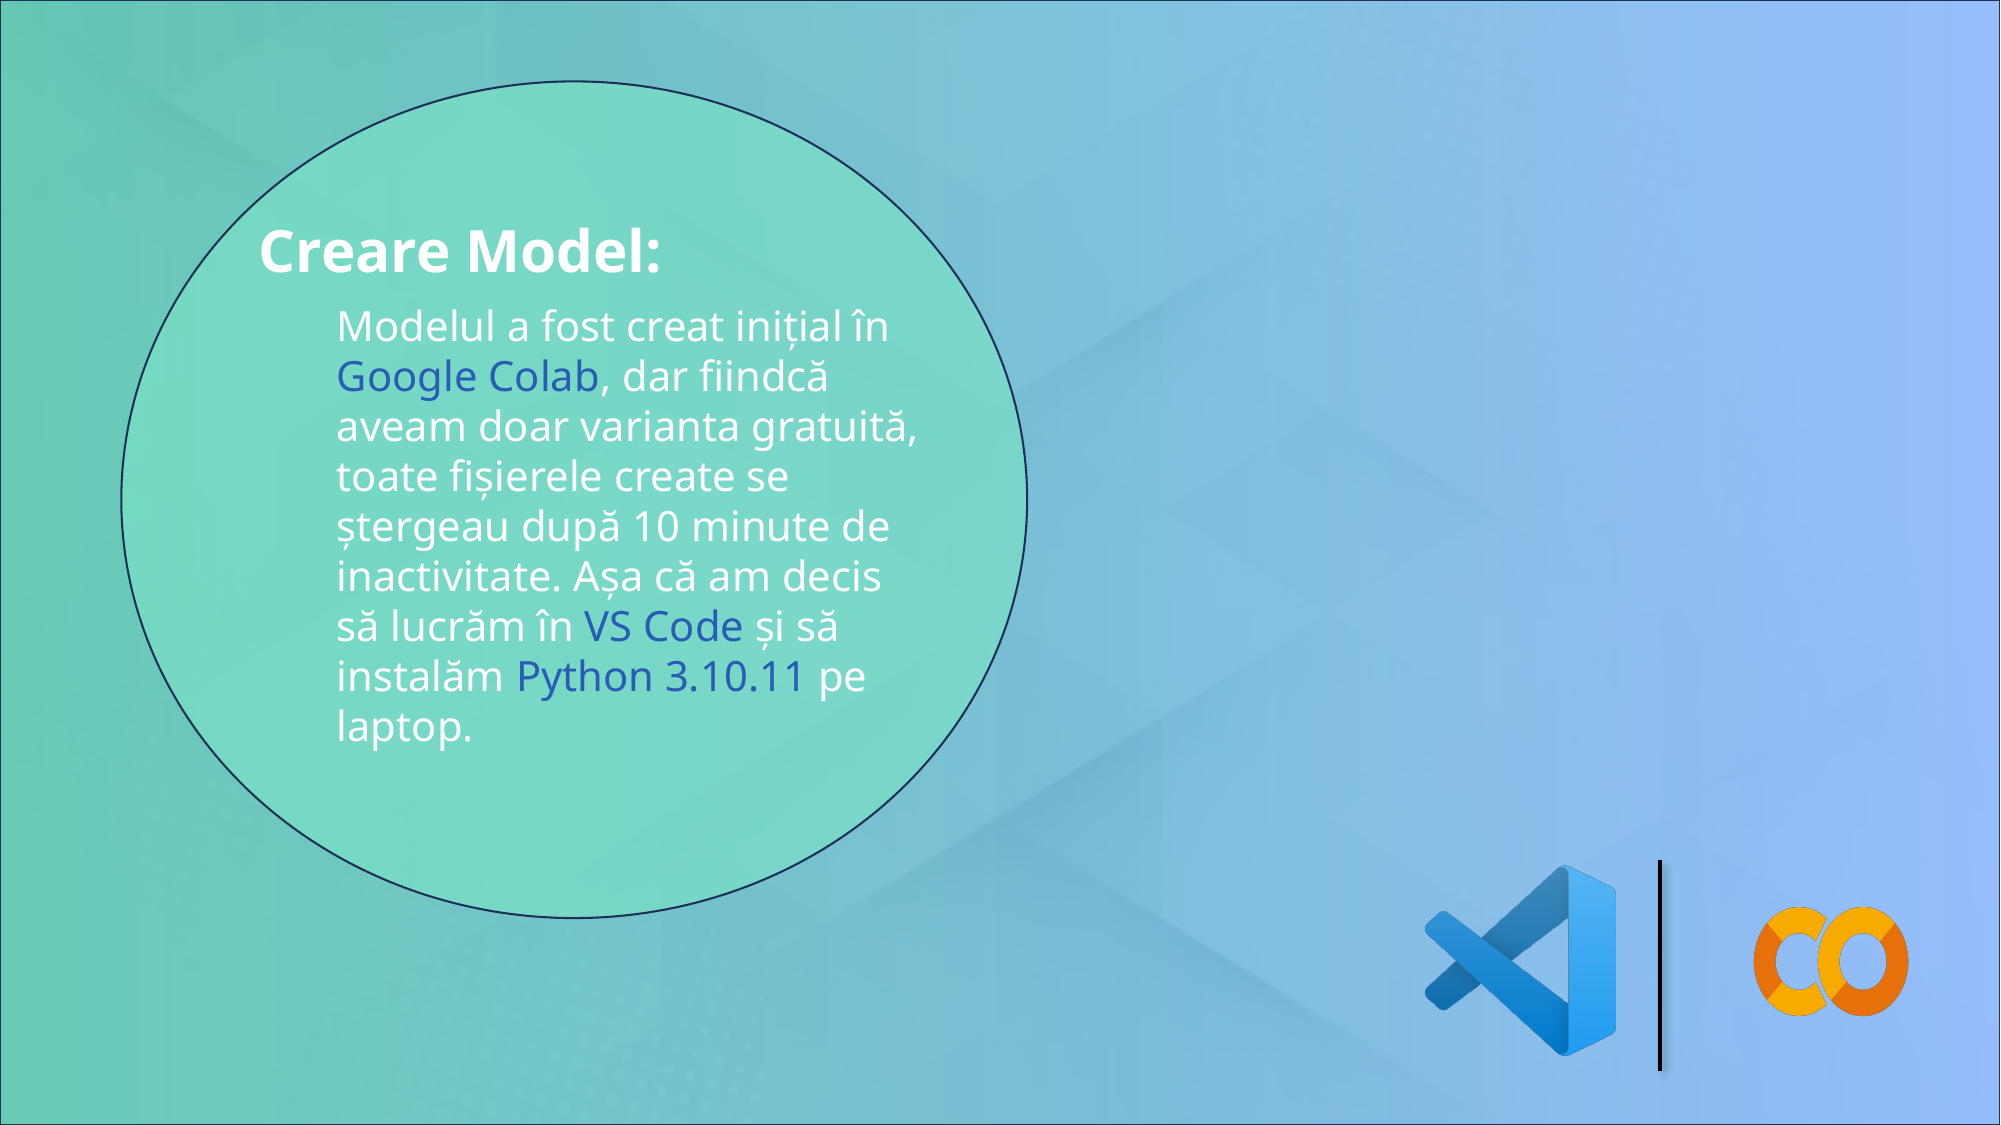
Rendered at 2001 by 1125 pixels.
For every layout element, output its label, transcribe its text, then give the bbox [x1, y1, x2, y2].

text_box [0, 0, 2000, 1125]
text_box Creare Model: [244, 206, 778, 292]
picture [1425, 865, 1616, 1056]
picture [1704, 867, 1958, 1056]
text_box [120, 211, 932, 920]
text_box [250, 80, 1029, 735]
text_box Modelul a fost creat inițial în Google Colab, dar fiindcă aveam doar varianta gratuită, toate fișierele create se ștergeau după 10 minute de inactivitate. Așa că am decis să lucrăm în VS Code și să instalăm Python 3.10.11 pe laptop. [322, 292, 950, 758]
